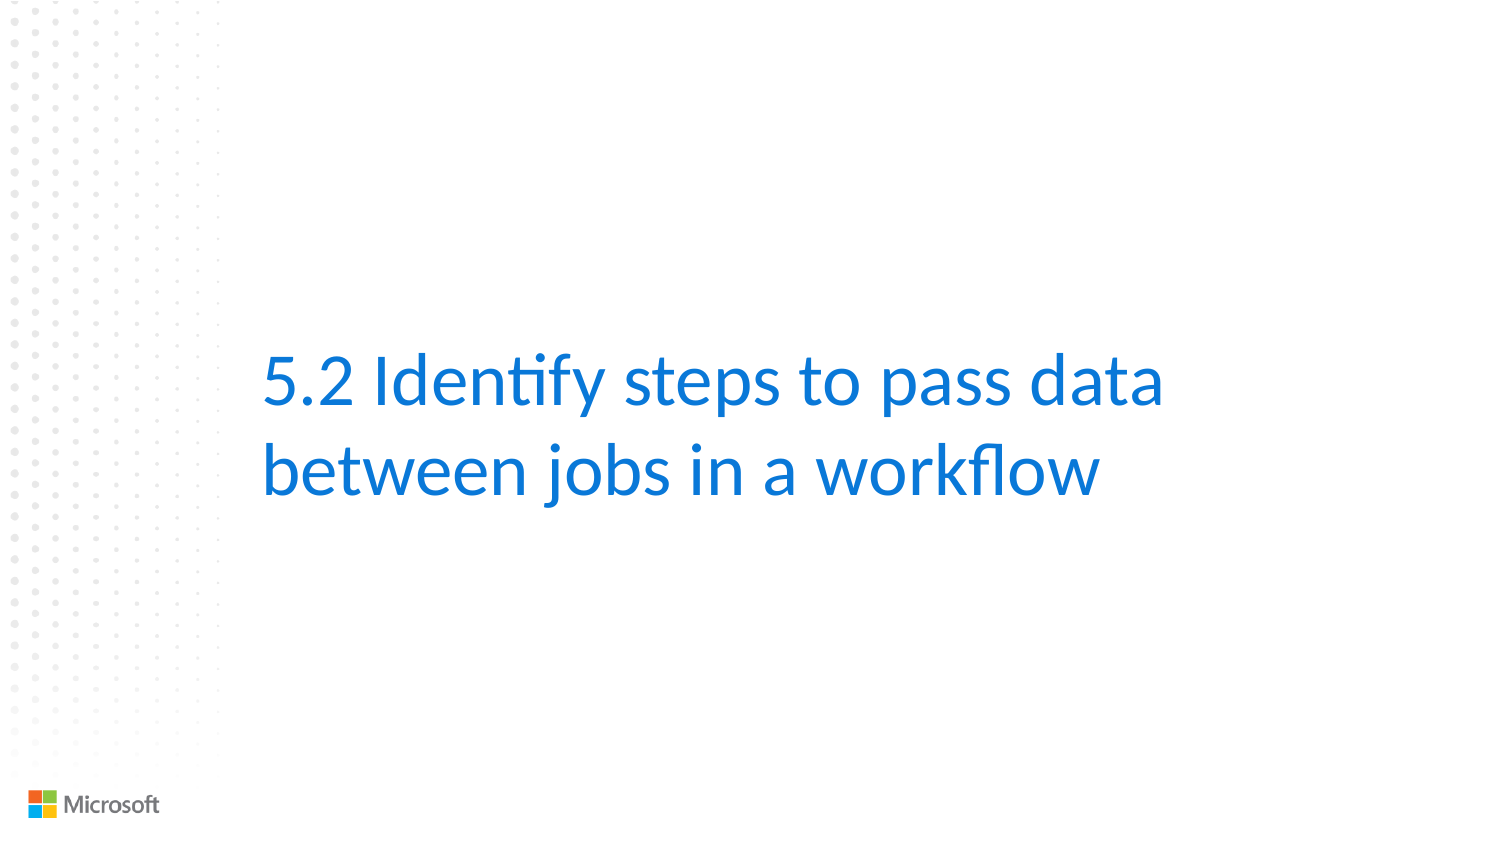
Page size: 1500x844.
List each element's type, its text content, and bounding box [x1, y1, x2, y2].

text_box 5.2 Identify steps to pass data between jobs in a workflow [246, 323, 1254, 450]
picture [0, 1, 1500, 844]
